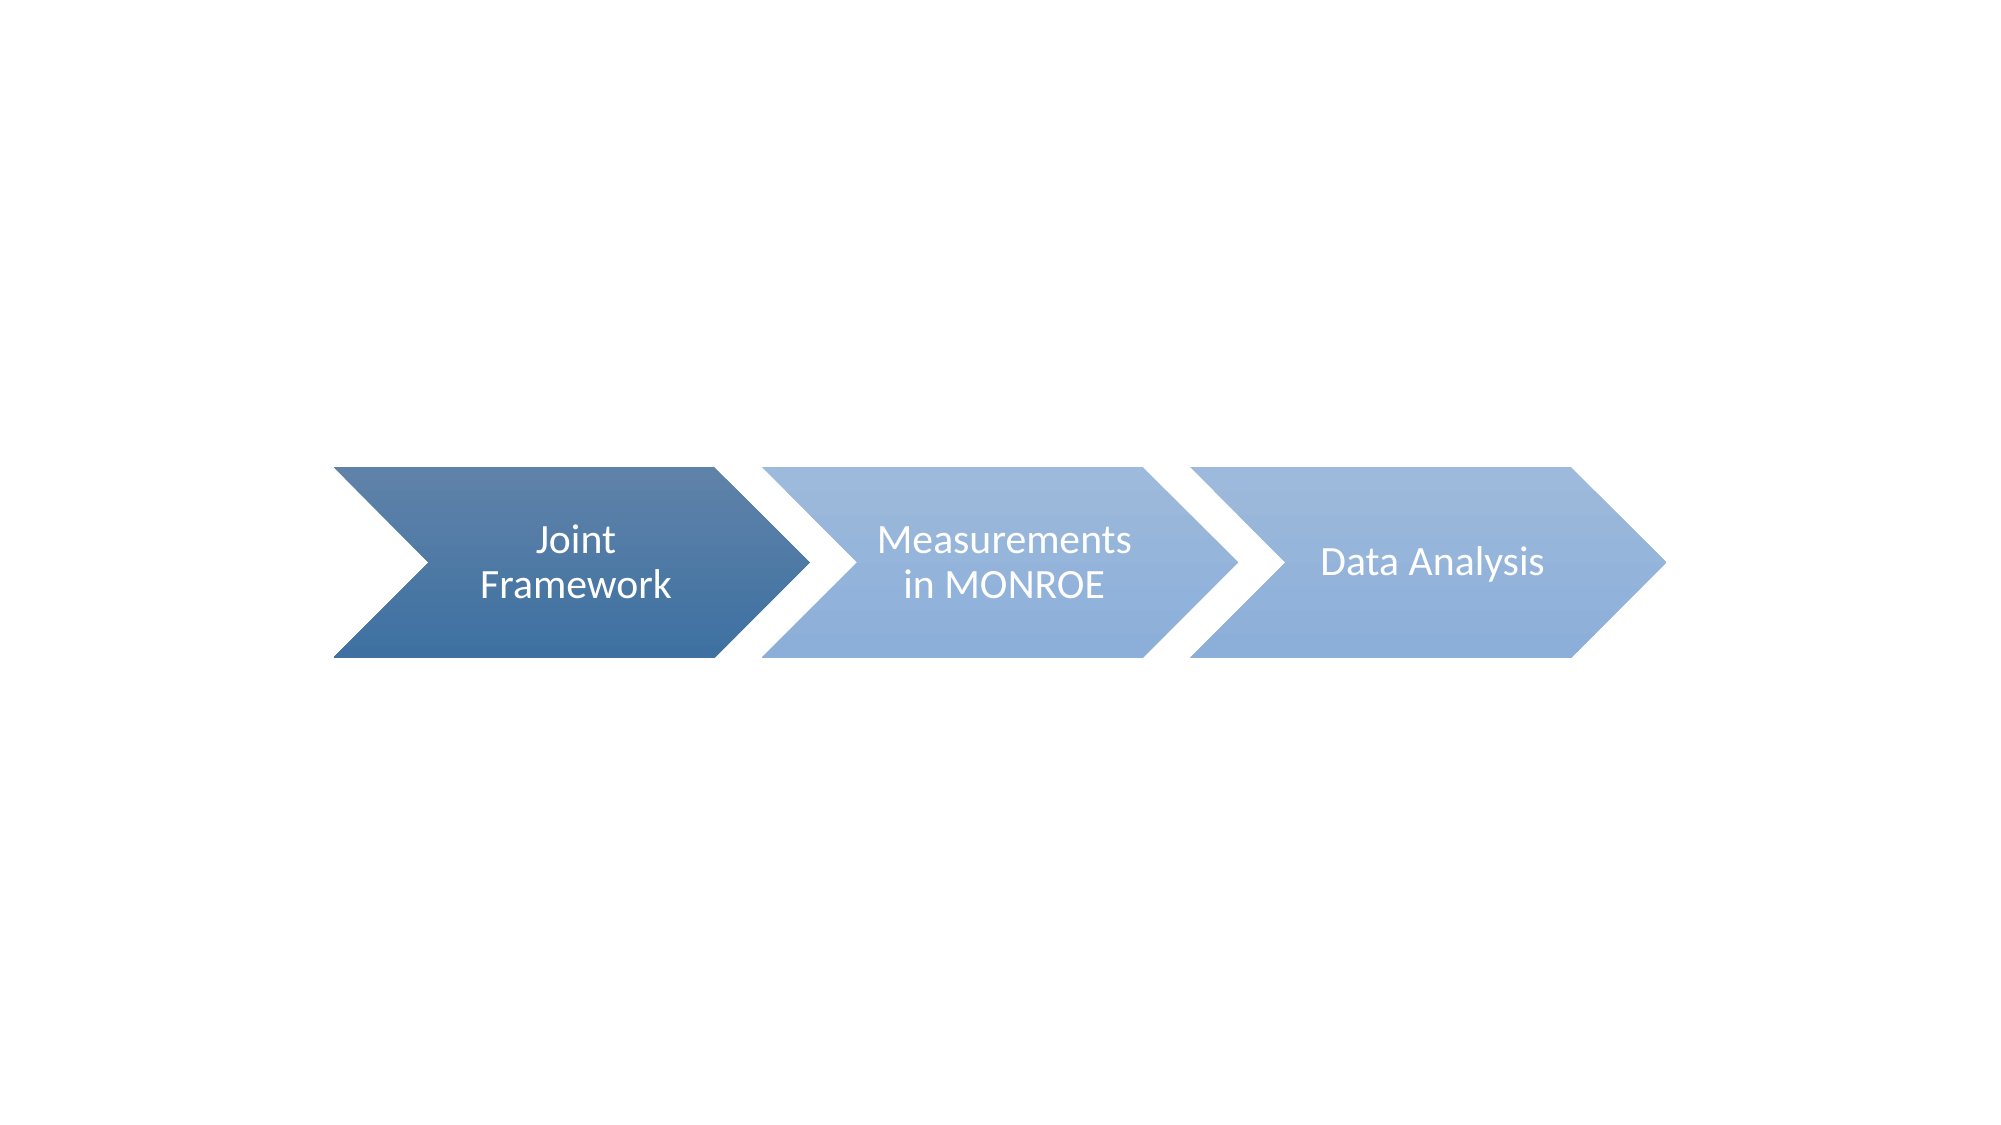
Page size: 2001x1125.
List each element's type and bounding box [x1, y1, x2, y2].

text_box [333, 117, 1667, 1007]
